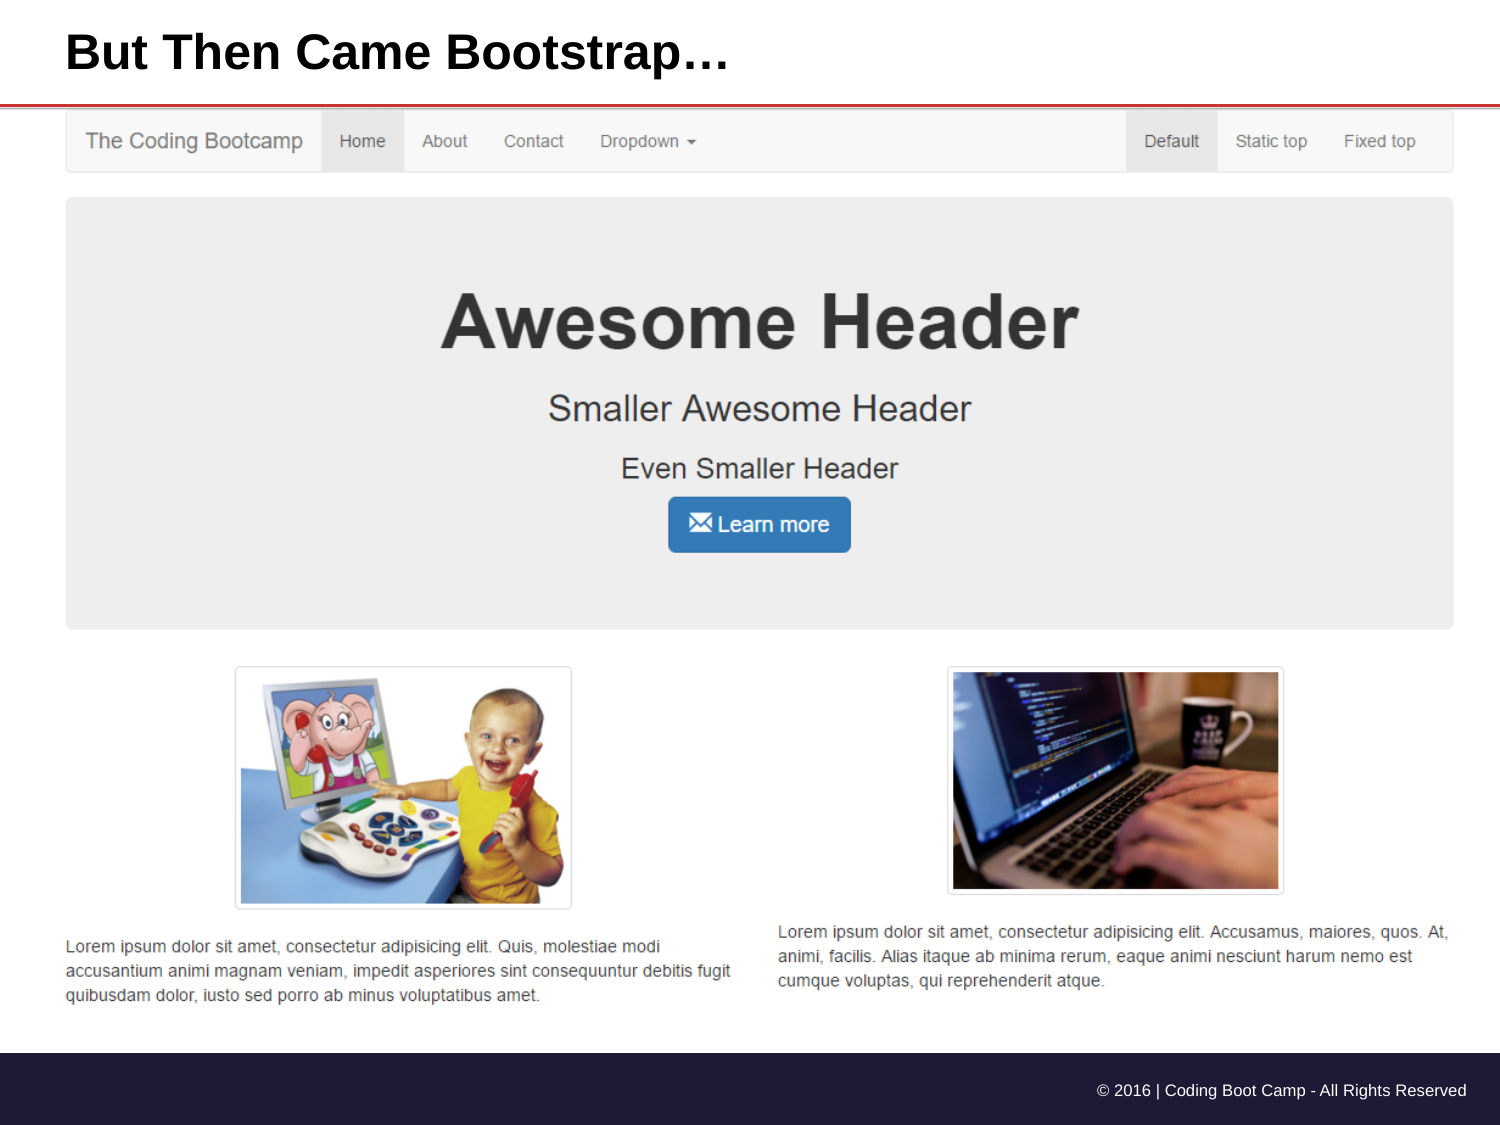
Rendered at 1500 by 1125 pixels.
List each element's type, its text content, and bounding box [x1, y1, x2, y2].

picture [0, 107, 1500, 1028]
title But Then Came Bootstrap… [50, 0, 948, 107]
